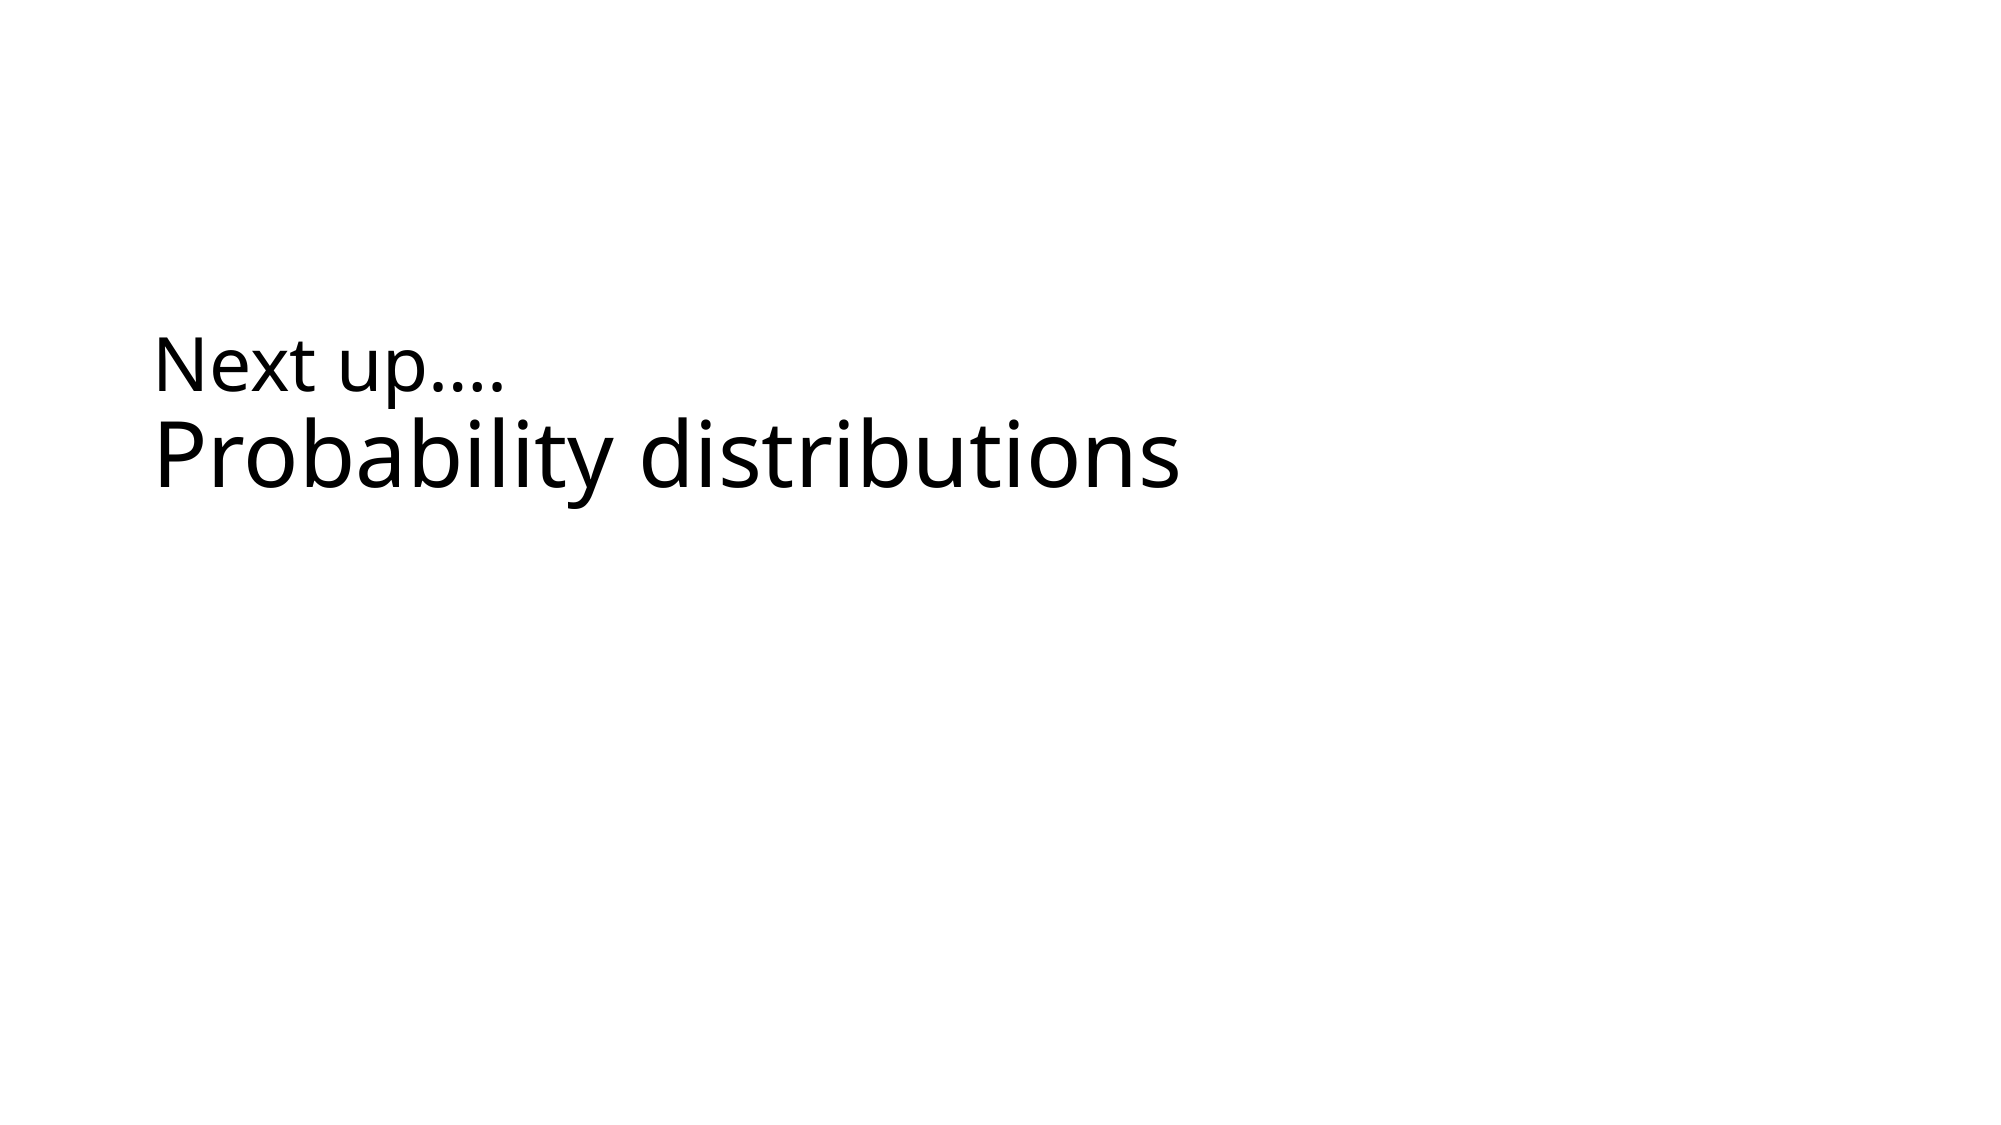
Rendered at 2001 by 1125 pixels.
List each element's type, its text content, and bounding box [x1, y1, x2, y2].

title Next up…. Probability distributions [137, 59, 1863, 775]
